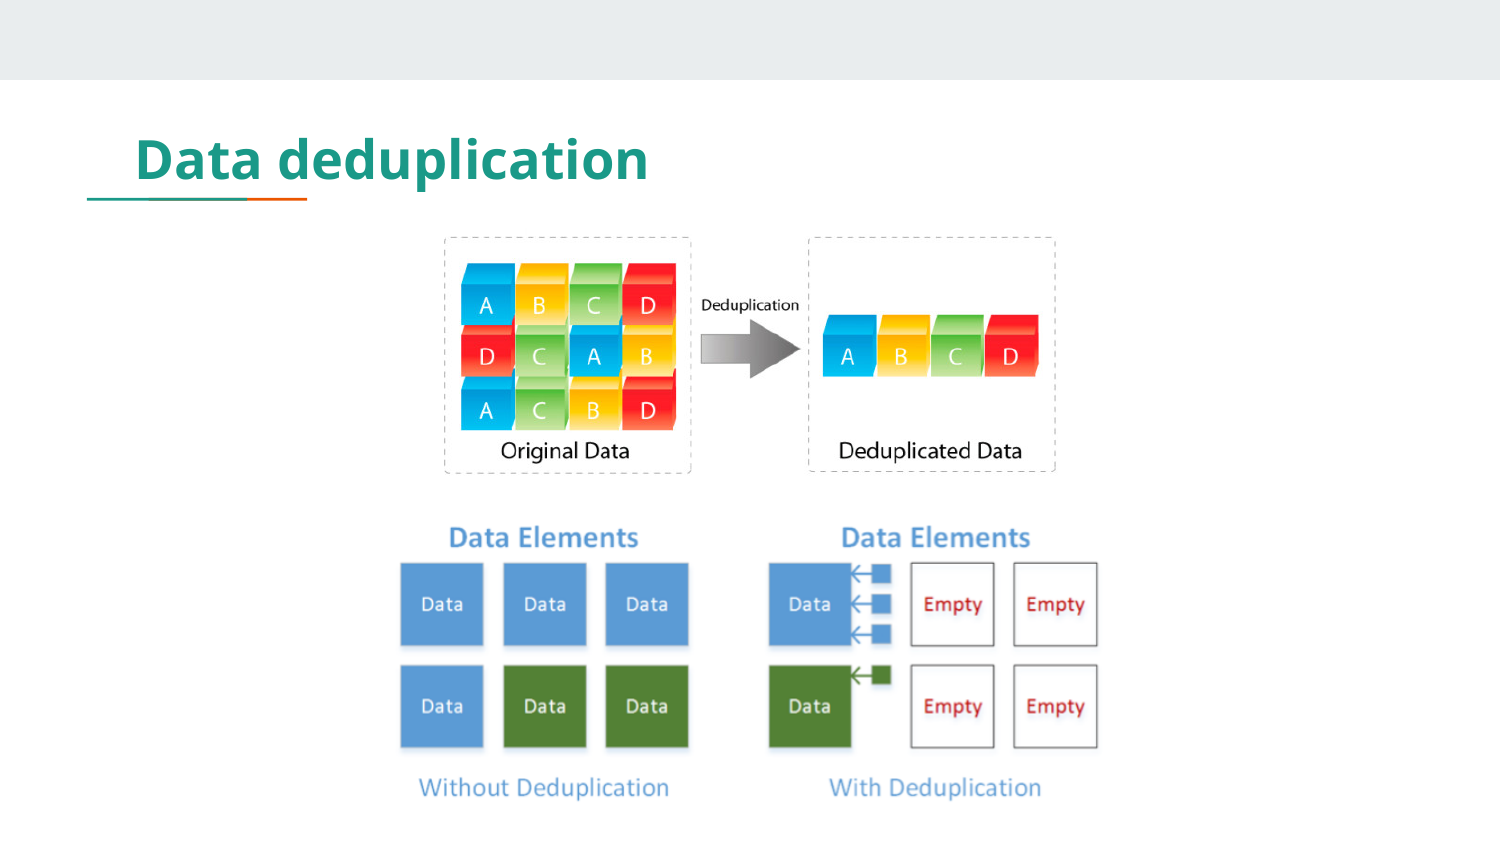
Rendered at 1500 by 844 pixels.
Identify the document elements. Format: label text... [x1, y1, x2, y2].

picture [378, 502, 1122, 821]
picture [428, 221, 1072, 486]
title Data deduplication [119, 110, 1381, 198]
